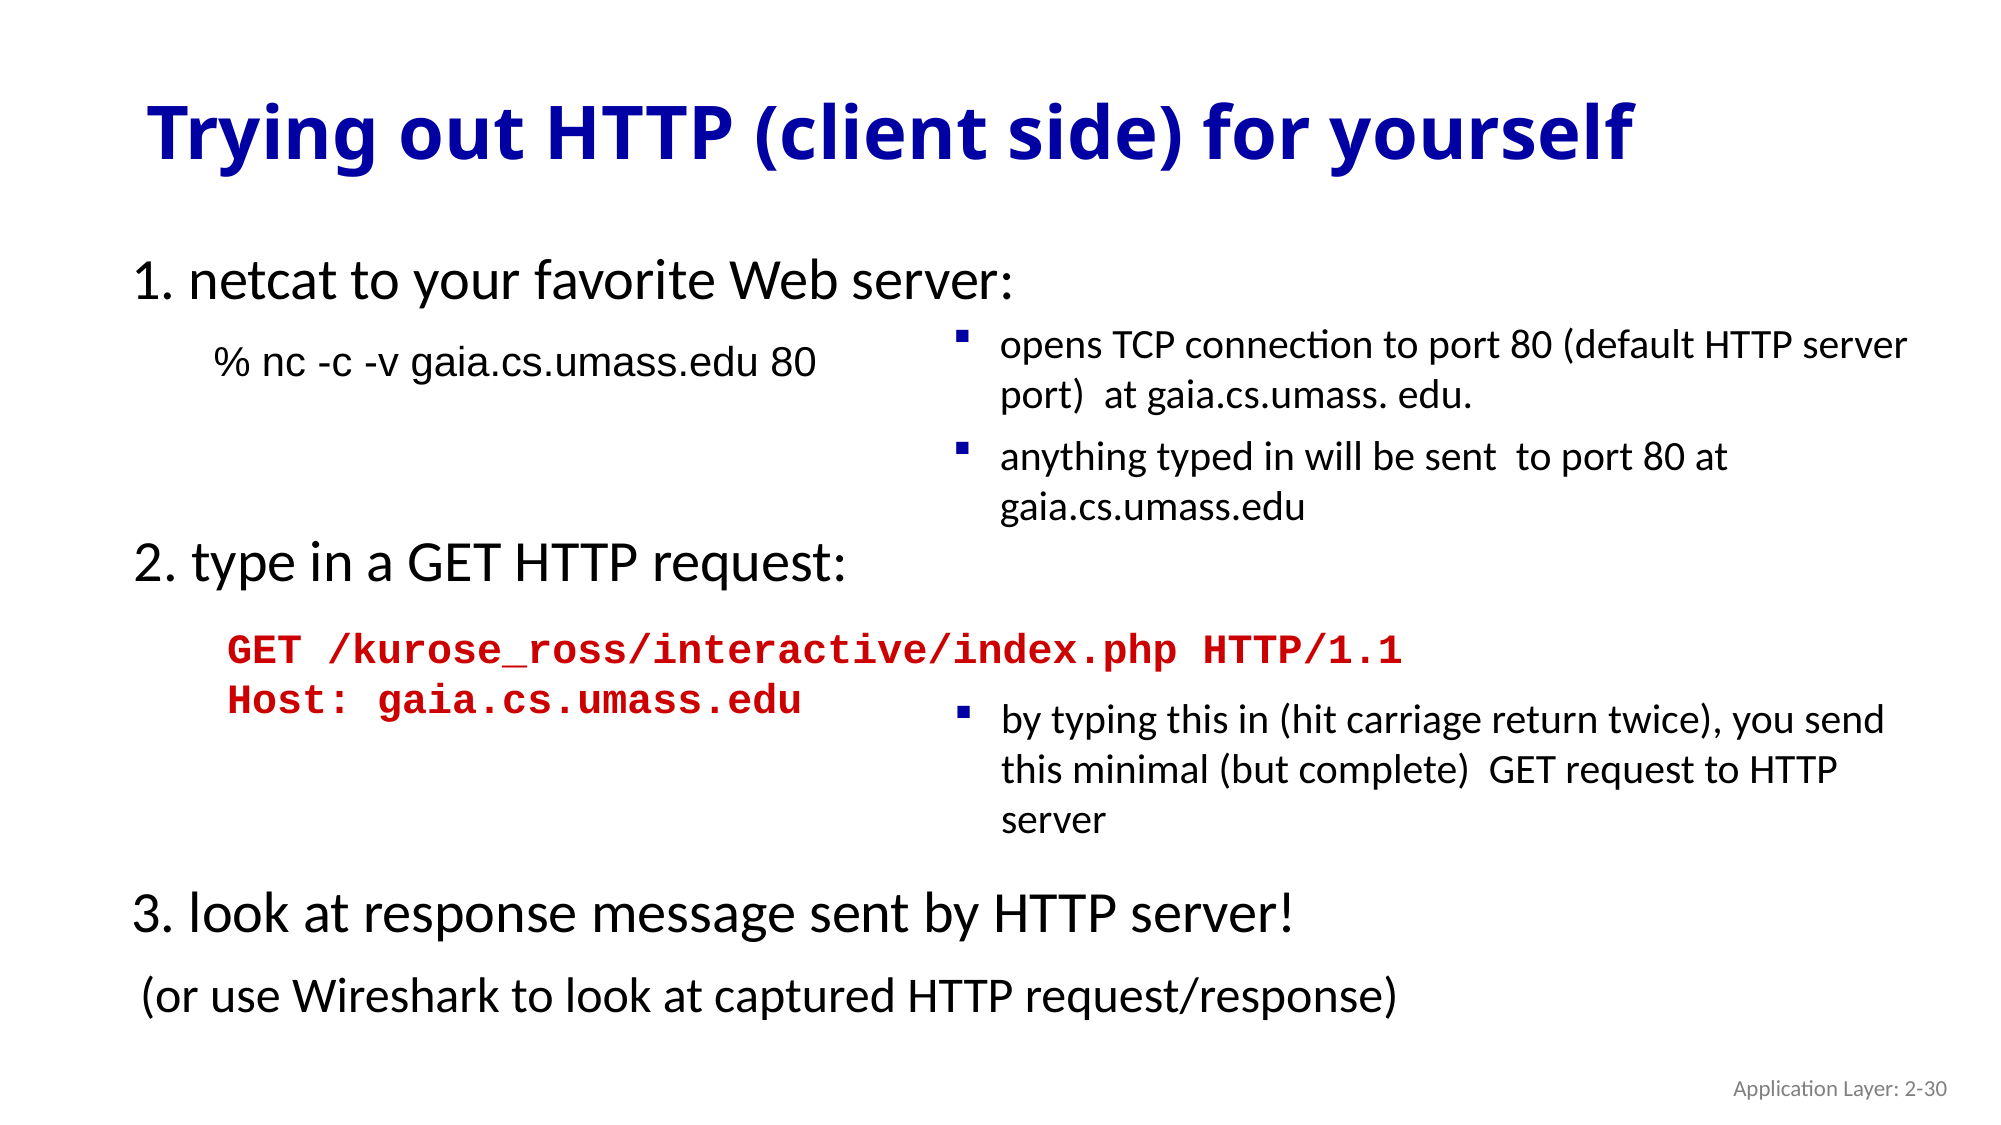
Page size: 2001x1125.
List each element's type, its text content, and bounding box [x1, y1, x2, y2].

text_box 1. netcat to your favorite Web server: [95, 241, 1424, 319]
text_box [119, 515, 1964, 852]
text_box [116, 867, 1477, 1031]
slide_number Application Layer: 2-30 [1512, 1056, 1963, 1117]
text_box opens TCP connection to port 80 (default HTTP server port) at gaia.cs.umass. edu. anything typed in will be sent to port 80 at gaia.cs.umass.edu [938, 309, 1963, 515]
text_box % nc -c -v gaia.cs.umass.edu 80 [198, 327, 833, 393]
title Trying out HTTP (client side) for yourself [131, 62, 1856, 209]
